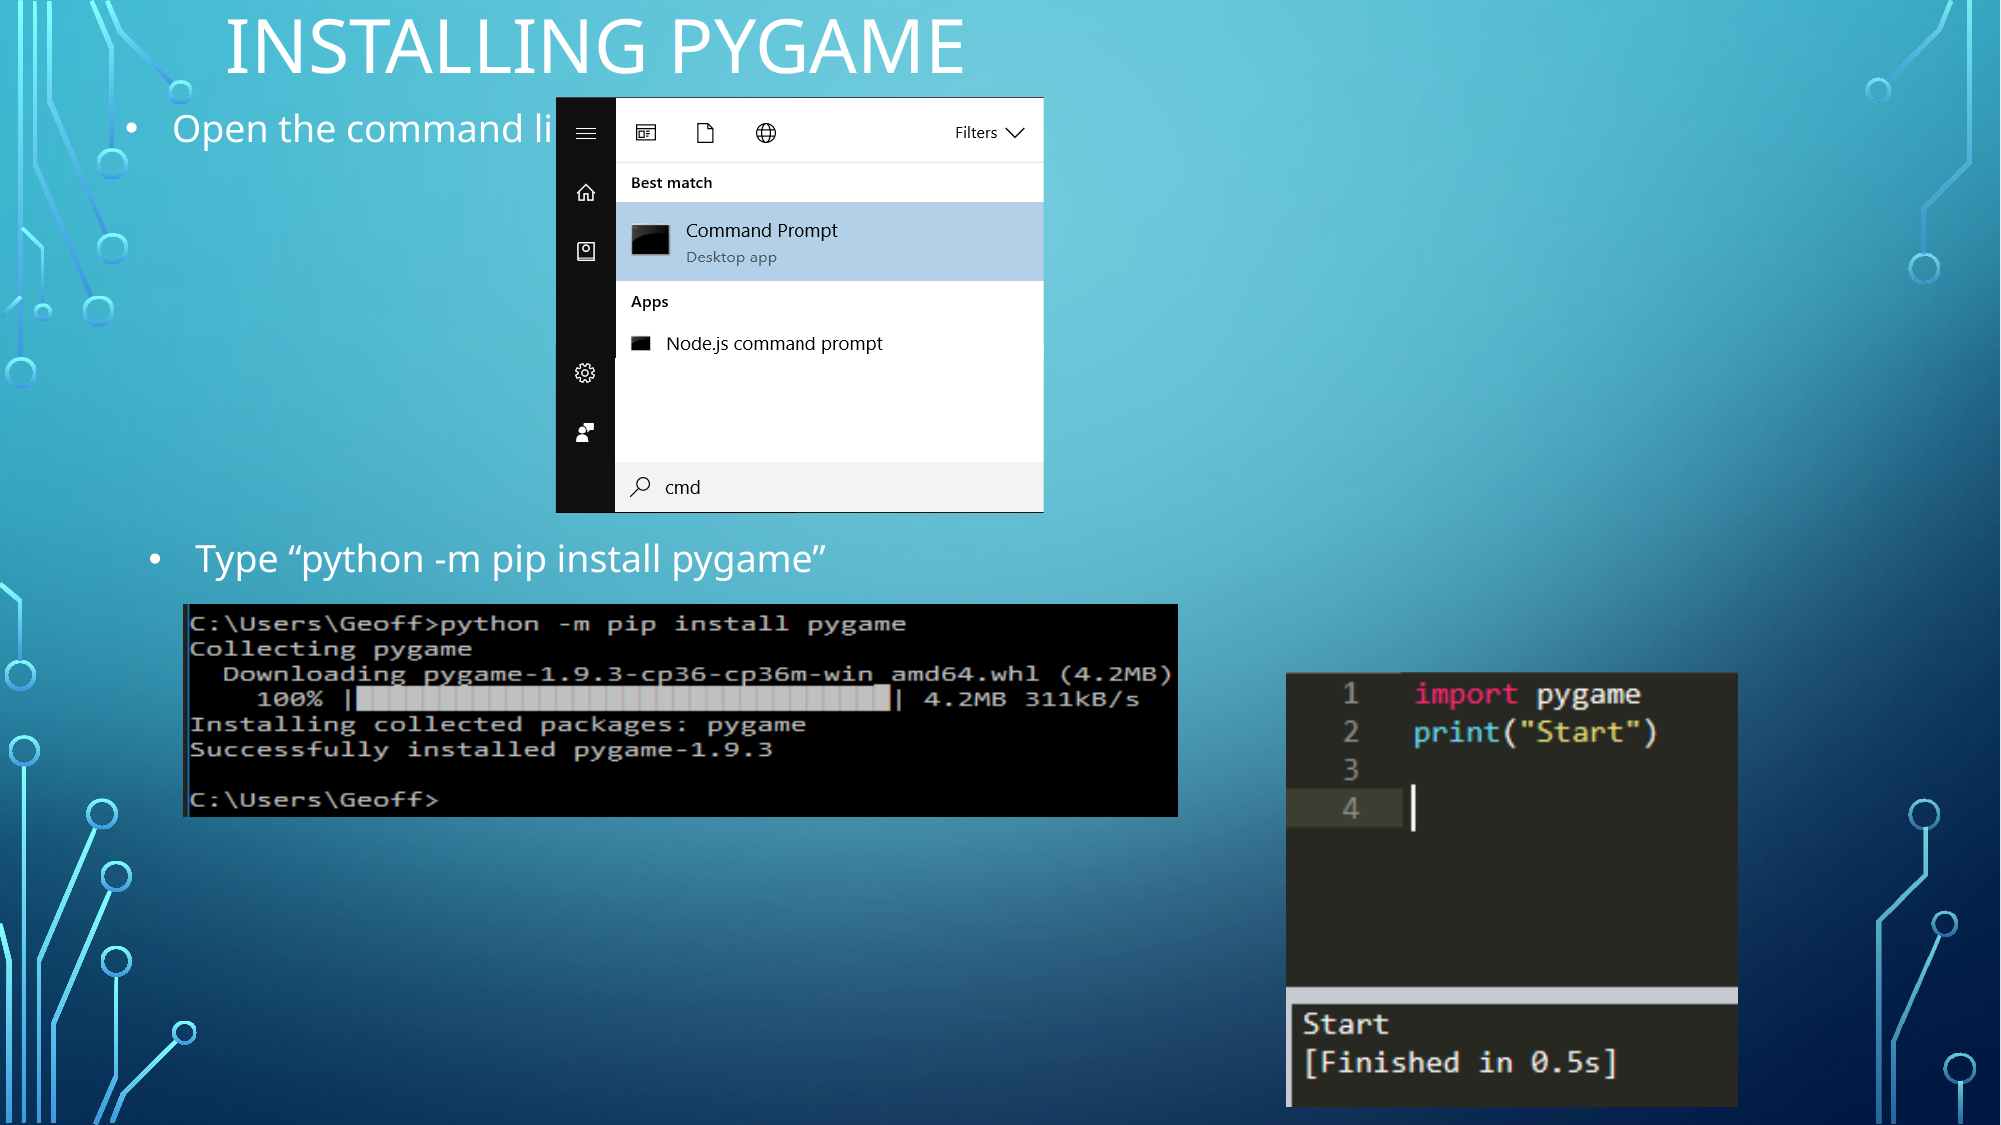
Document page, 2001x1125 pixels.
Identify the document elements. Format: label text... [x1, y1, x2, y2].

title Installing Pygame [210, 0, 1090, 98]
text_box Type “python -m pip install pygame” [133, 528, 1044, 588]
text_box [555, 97, 1044, 513]
picture [183, 604, 1178, 817]
text_box Open the command line [110, 97, 555, 158]
picture [1285, 672, 1738, 1108]
